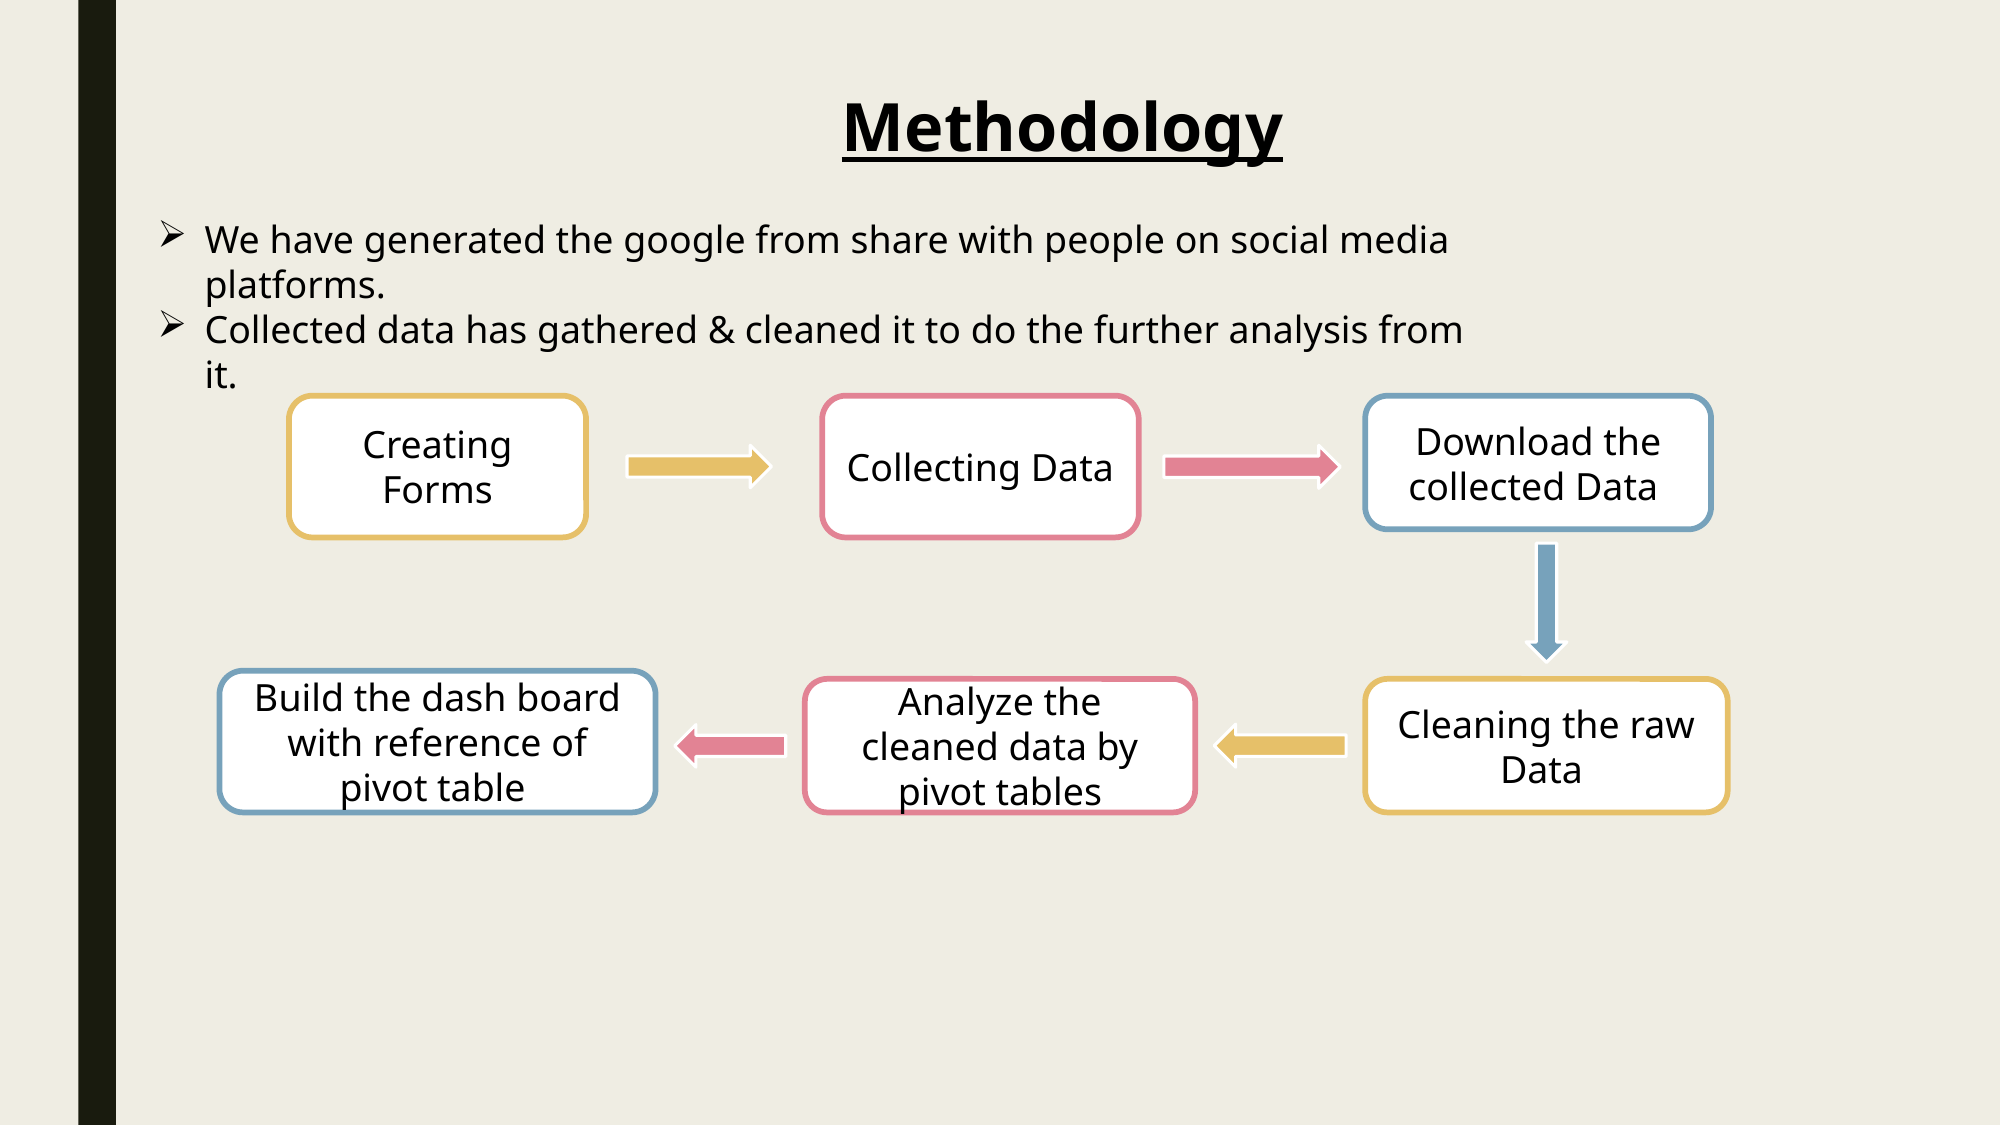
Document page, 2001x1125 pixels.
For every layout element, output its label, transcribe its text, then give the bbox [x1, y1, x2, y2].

text_box [625, 443, 773, 490]
text_box Methodology [124, 77, 2000, 173]
text_box Collecting Data [819, 392, 1142, 541]
text_box Build the dash board with reference of pivot table [216, 667, 659, 816]
text_box [673, 723, 788, 769]
text_box [1162, 443, 1342, 490]
text_box Cleaning the raw Data [1362, 675, 1731, 816]
text_box Creating Forms [286, 392, 589, 541]
text_box Download the collected Data [1362, 392, 1714, 533]
text_box We have generated the google from share with people on social media platforms. Collected data has gathered & cleaned it to do the further analysis from it. [143, 163, 1508, 404]
text_box [1524, 541, 1569, 664]
text_box Analyze the cleaned data by pivot tables [801, 675, 1199, 816]
text_box [1213, 722, 1348, 769]
